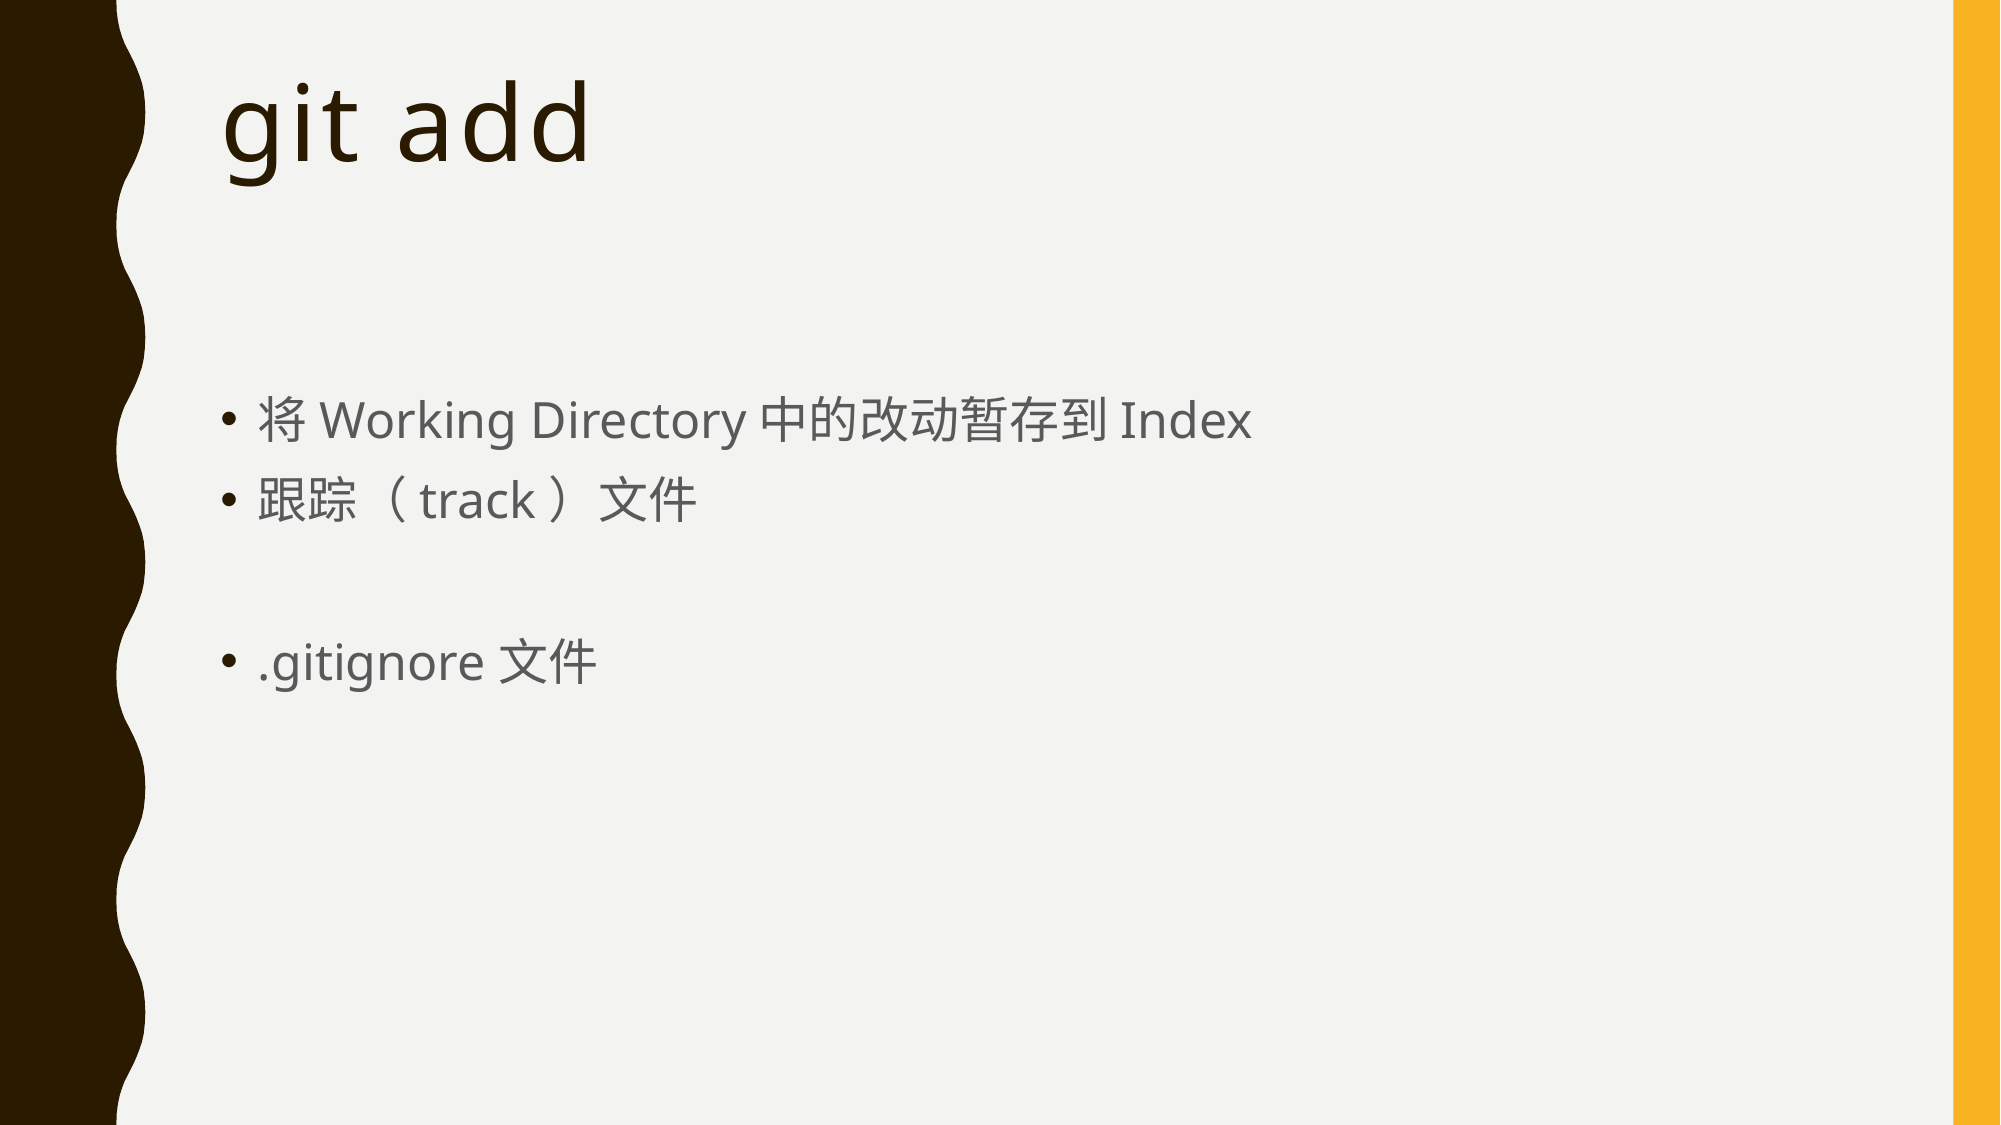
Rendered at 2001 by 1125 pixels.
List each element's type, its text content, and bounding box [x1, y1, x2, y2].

title git add [205, 62, 1875, 308]
list 将Working Directory中的改动暂存到Index 跟踪（track）文件 .gitignore文件 [205, 375, 1875, 965]
